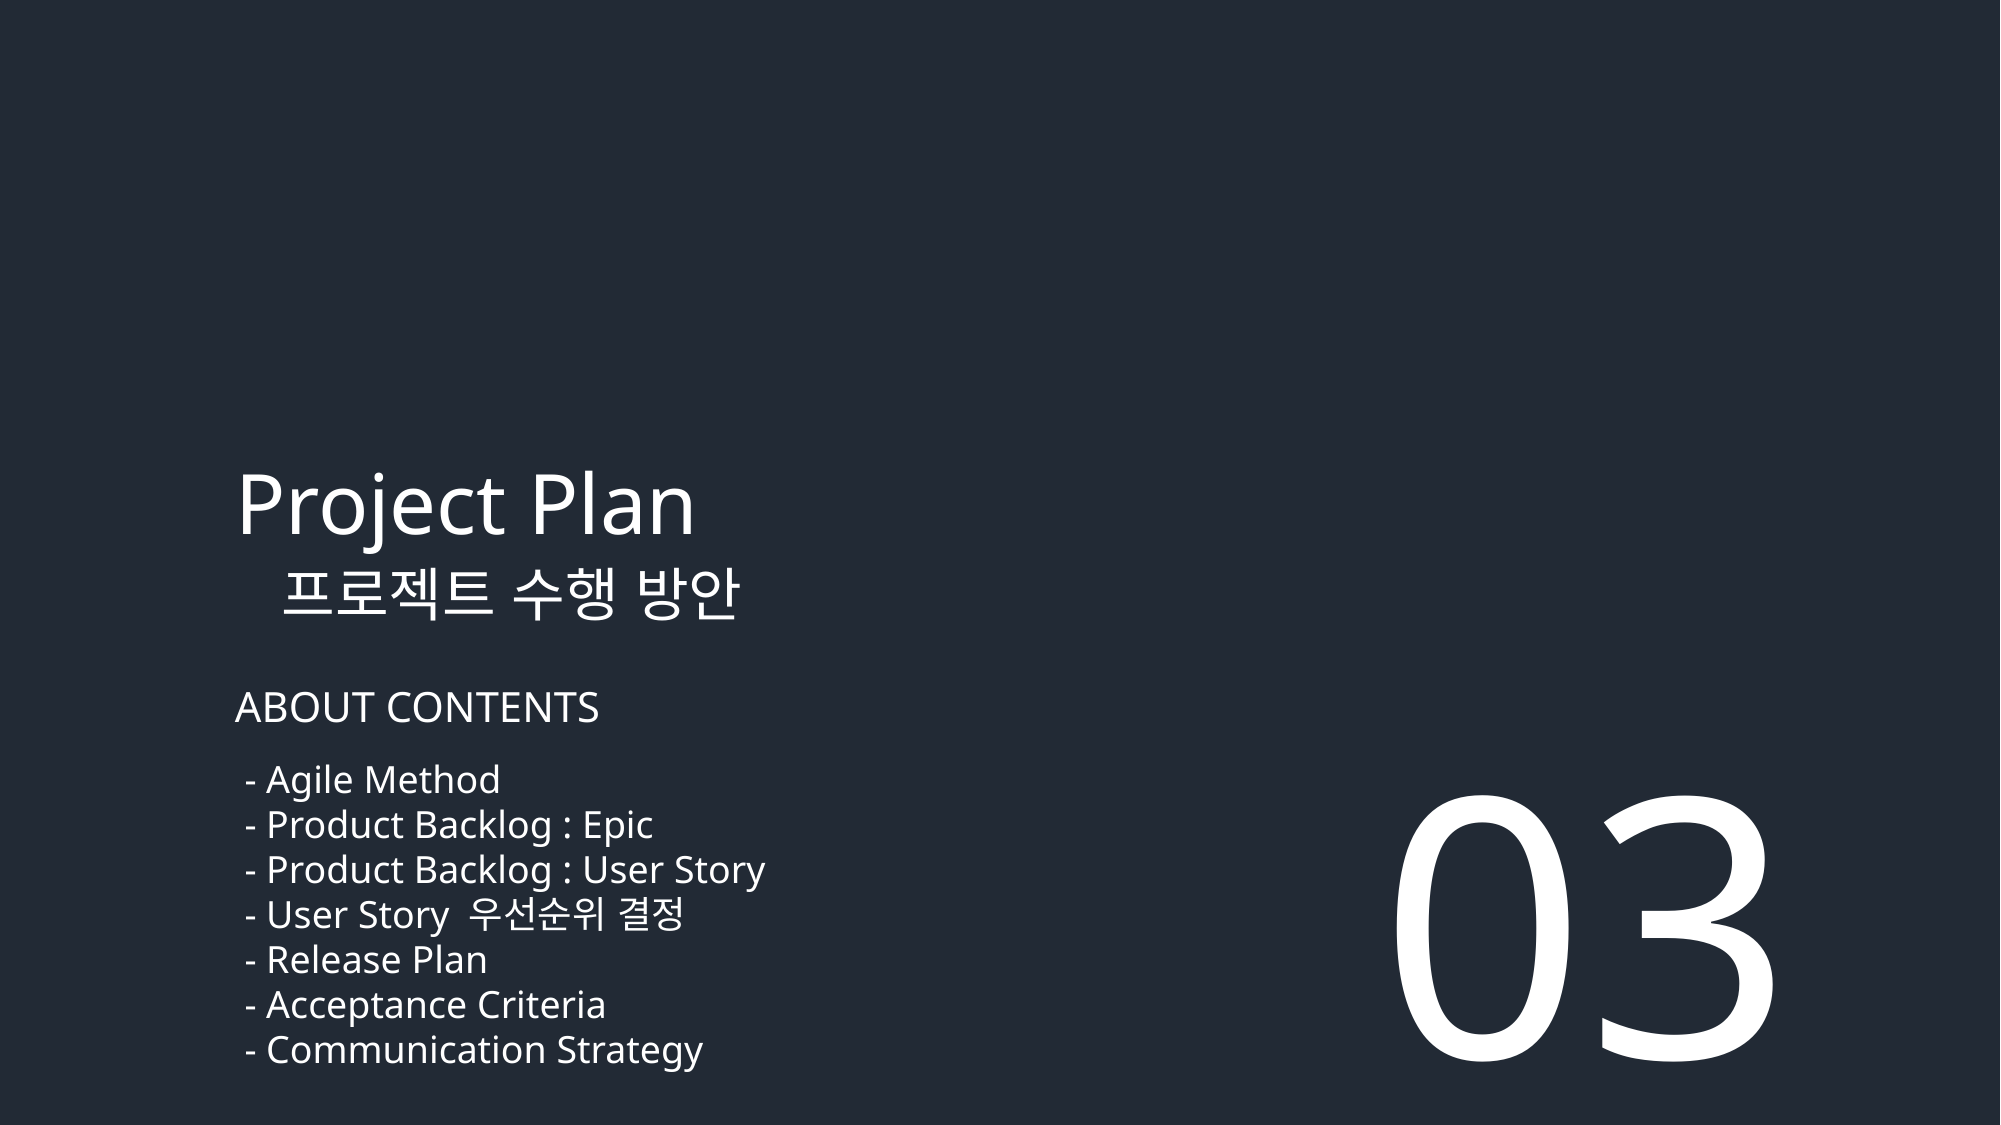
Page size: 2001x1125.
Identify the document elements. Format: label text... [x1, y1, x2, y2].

text_box Project Plan 프로젝트 수행 방안 [220, 433, 758, 636]
text_box ABOUT CONTENTS - Agile Method - Product Backlog : Epic - Product Backlog : User Story - User Story 우선순위 결정 - Release Plan - Acceptance Criteria - Communication Strategy [220, 673, 782, 1079]
text_box 03 [1364, 688, 1930, 1125]
